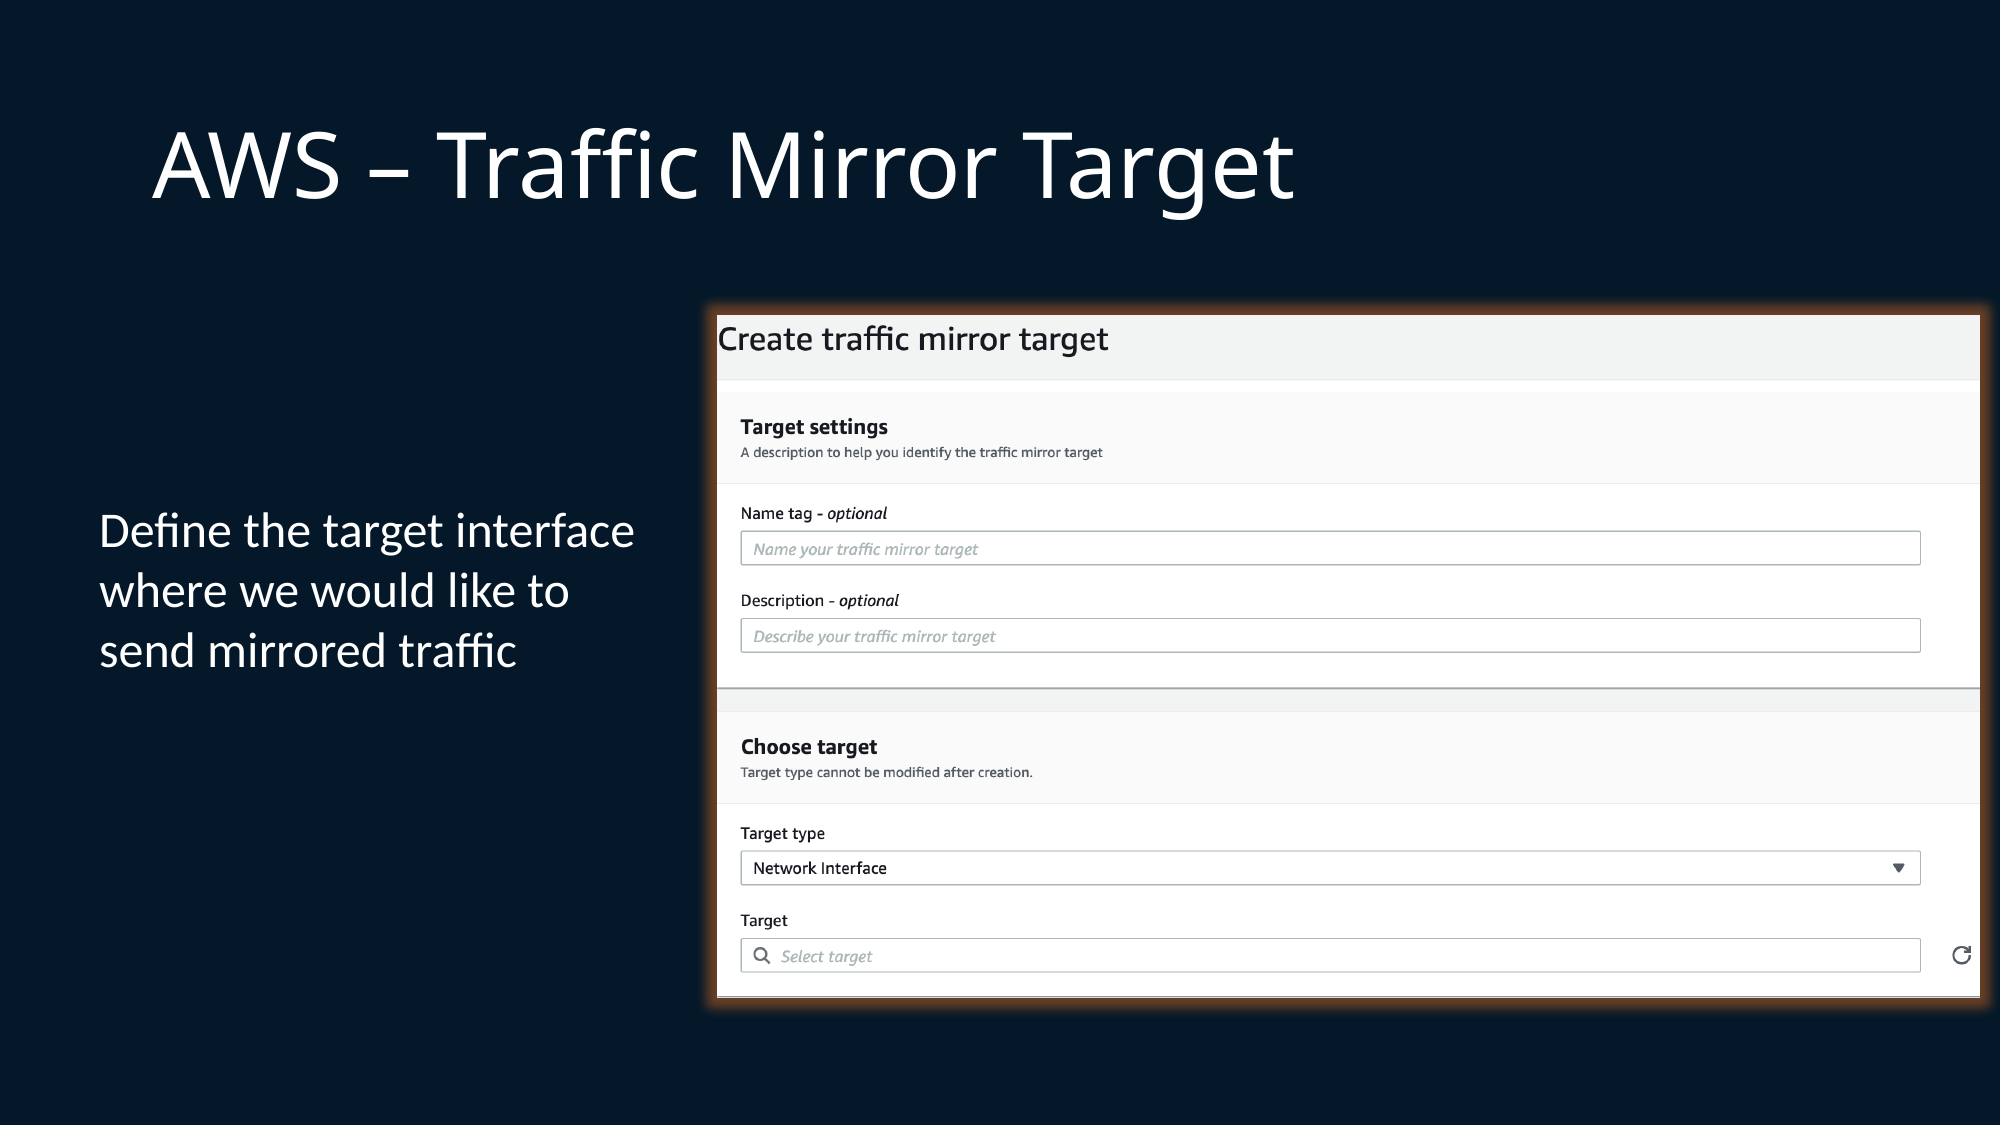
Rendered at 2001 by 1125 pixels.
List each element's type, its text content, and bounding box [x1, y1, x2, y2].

title AWS – Traffic Mirror Target [137, 59, 1863, 278]
text_box Define the target interface where we would like to send mirrored traffic [84, 489, 680, 685]
picture [717, 315, 1980, 998]
